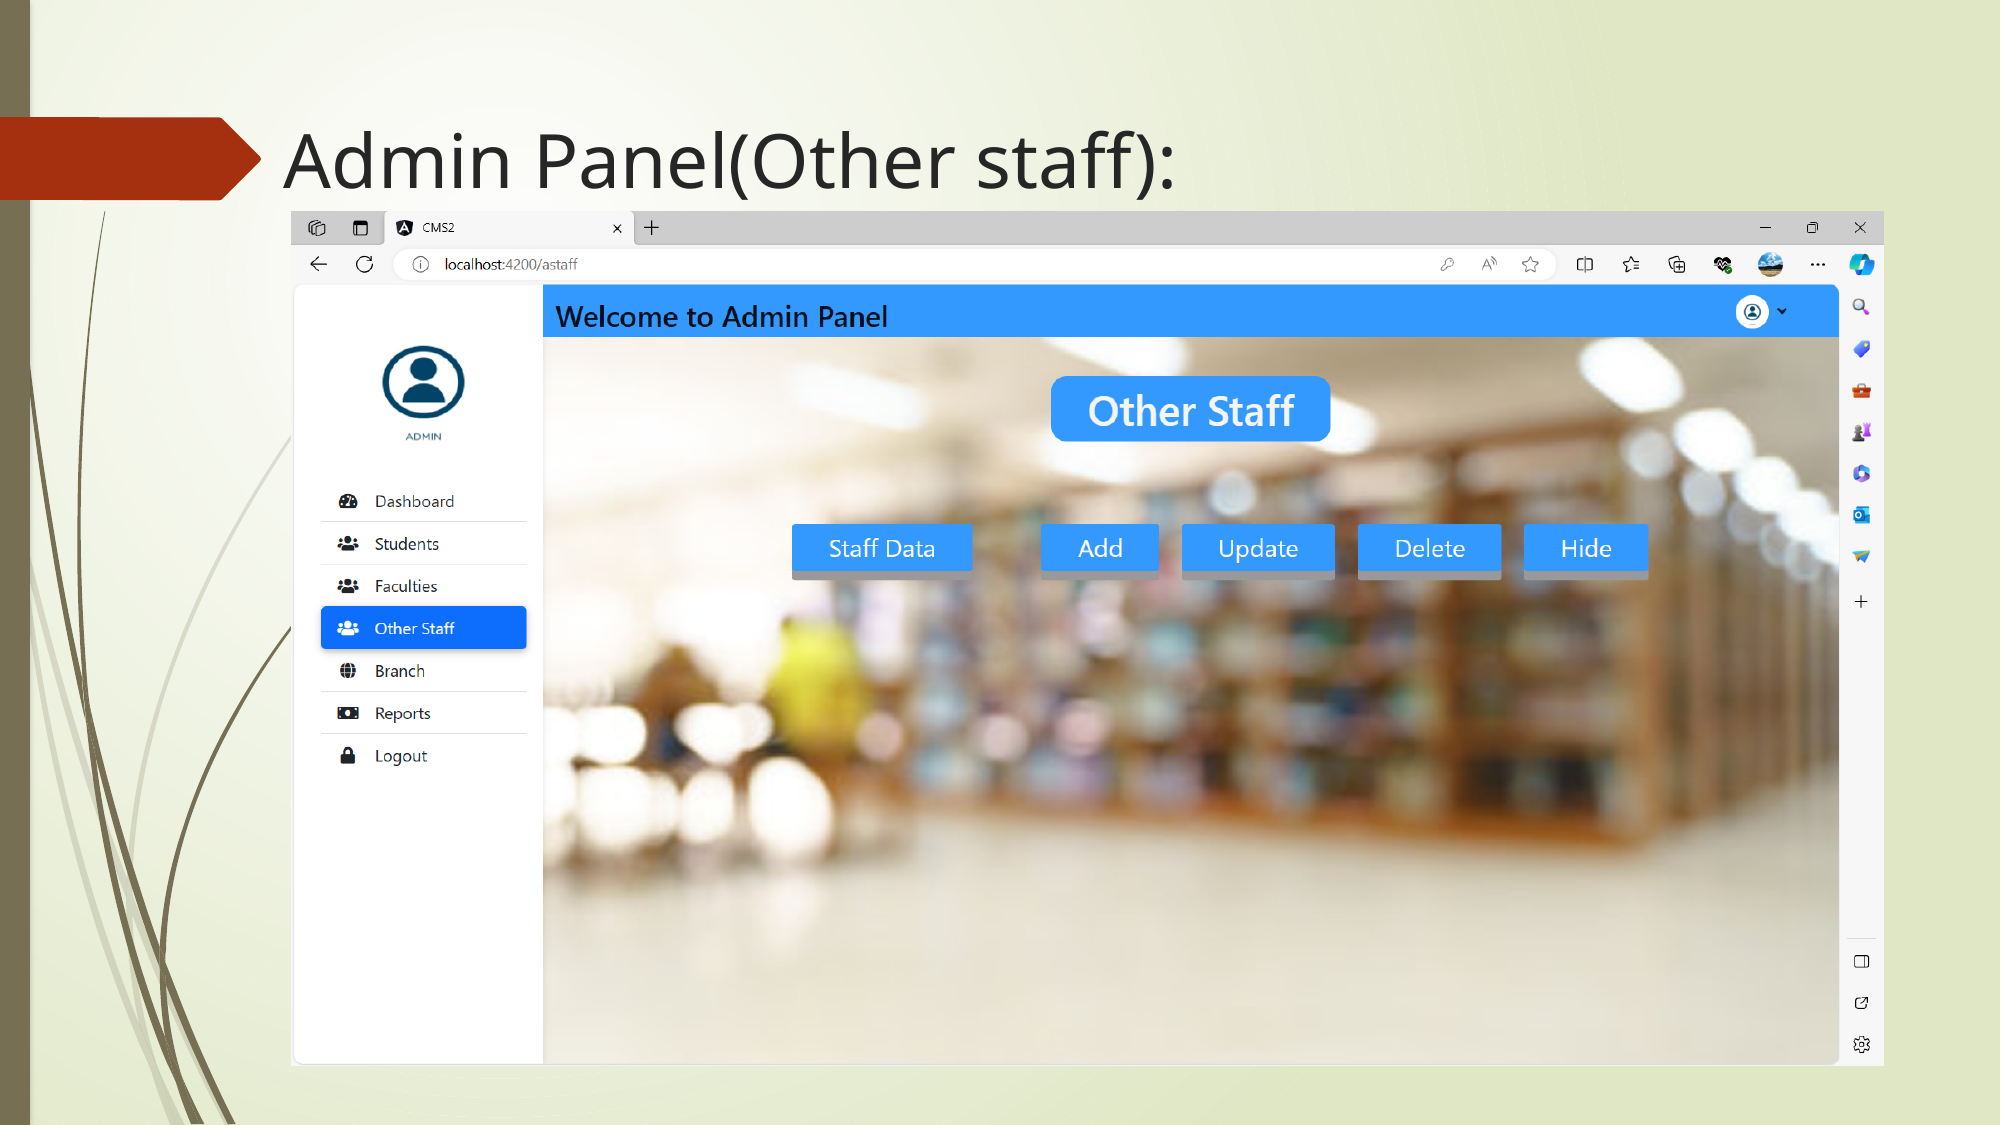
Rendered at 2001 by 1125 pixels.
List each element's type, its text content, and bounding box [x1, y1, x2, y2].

title Admin Panel(Other staff): [269, 105, 1731, 309]
picture [290, 211, 1884, 1067]
